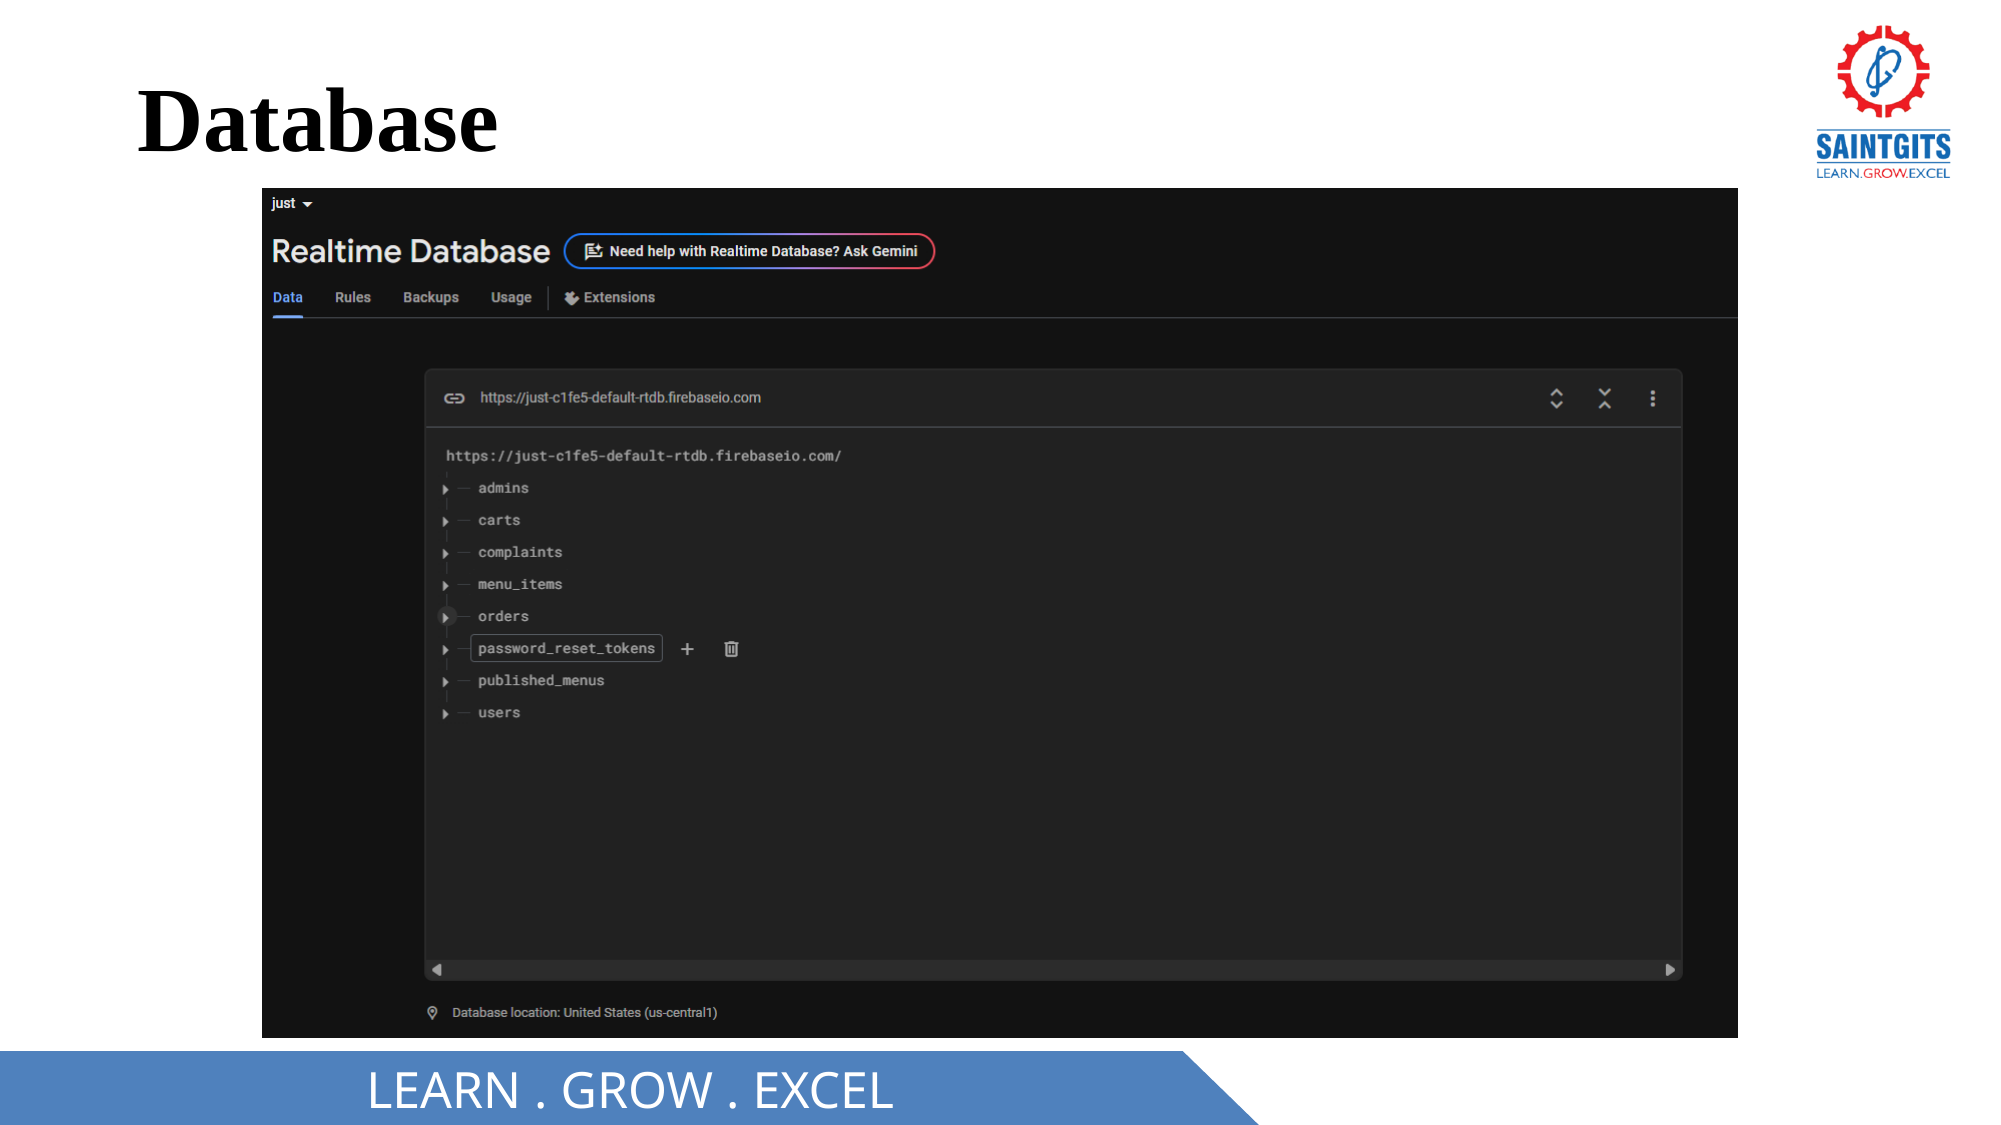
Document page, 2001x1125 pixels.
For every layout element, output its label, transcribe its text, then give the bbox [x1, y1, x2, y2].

text_box LEARN . GROW . EXCEL [0, 1051, 1259, 1125]
text_box Database [137, 59, 523, 176]
picture [1816, 25, 1951, 179]
picture [262, 188, 1738, 1038]
